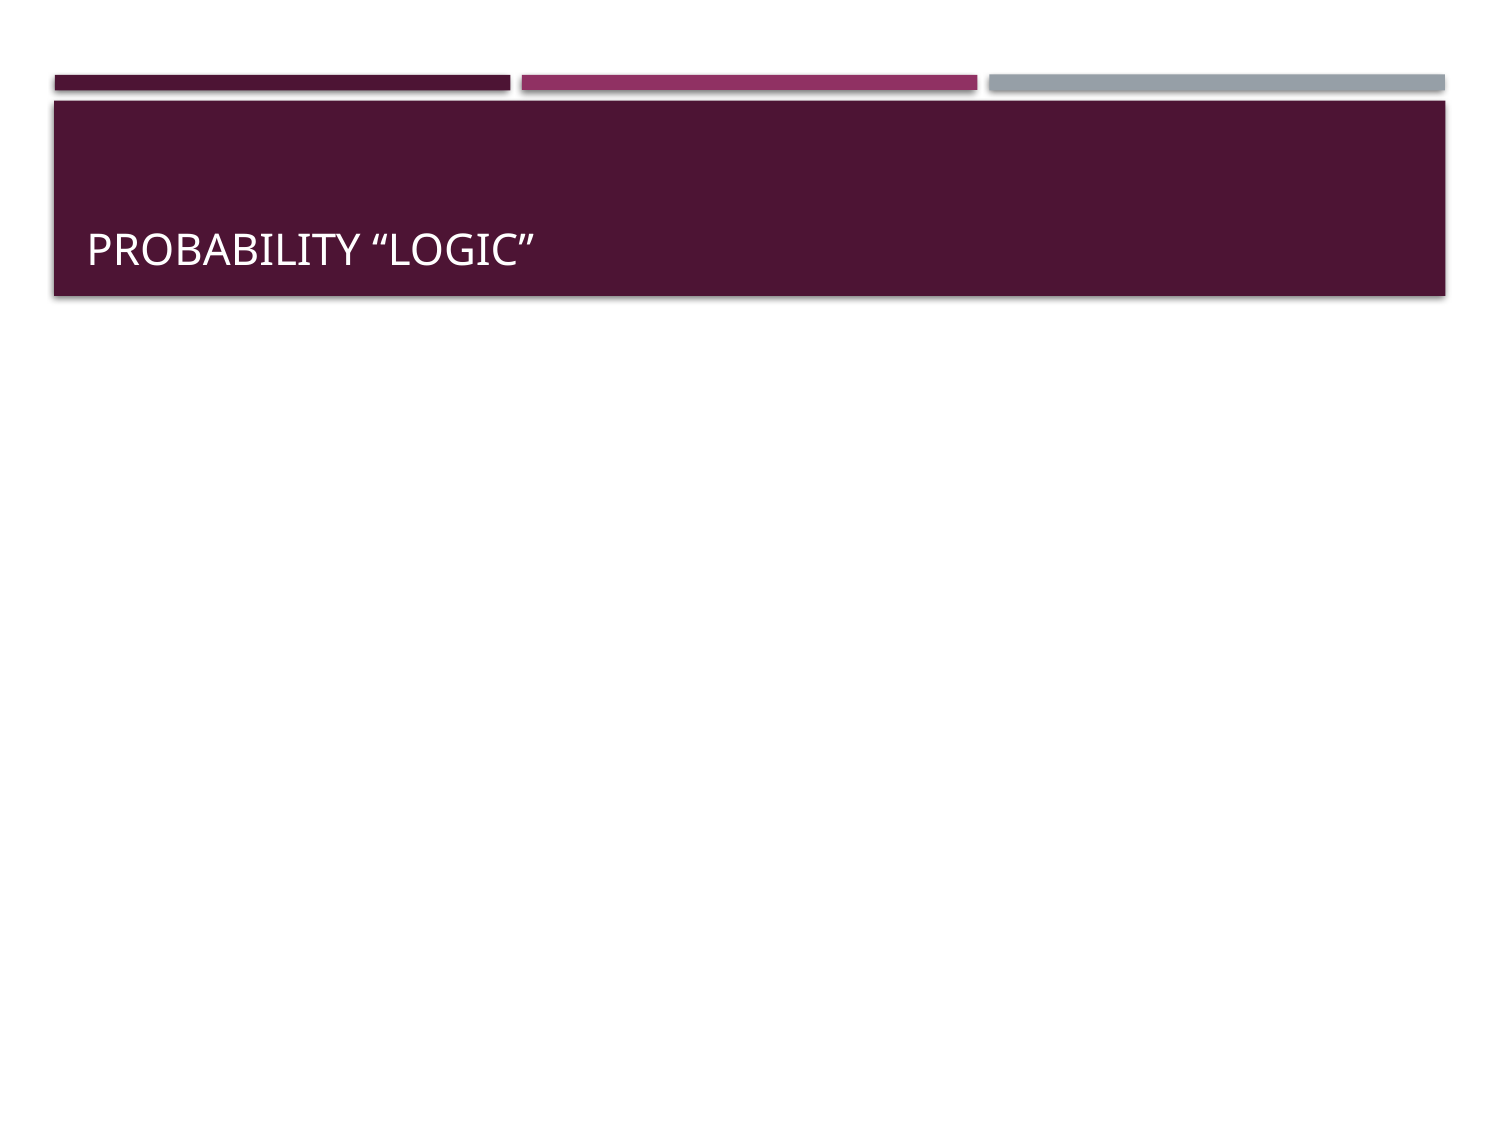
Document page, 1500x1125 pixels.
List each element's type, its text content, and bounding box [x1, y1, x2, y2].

title Probability “logic” [71, 115, 1429, 282]
